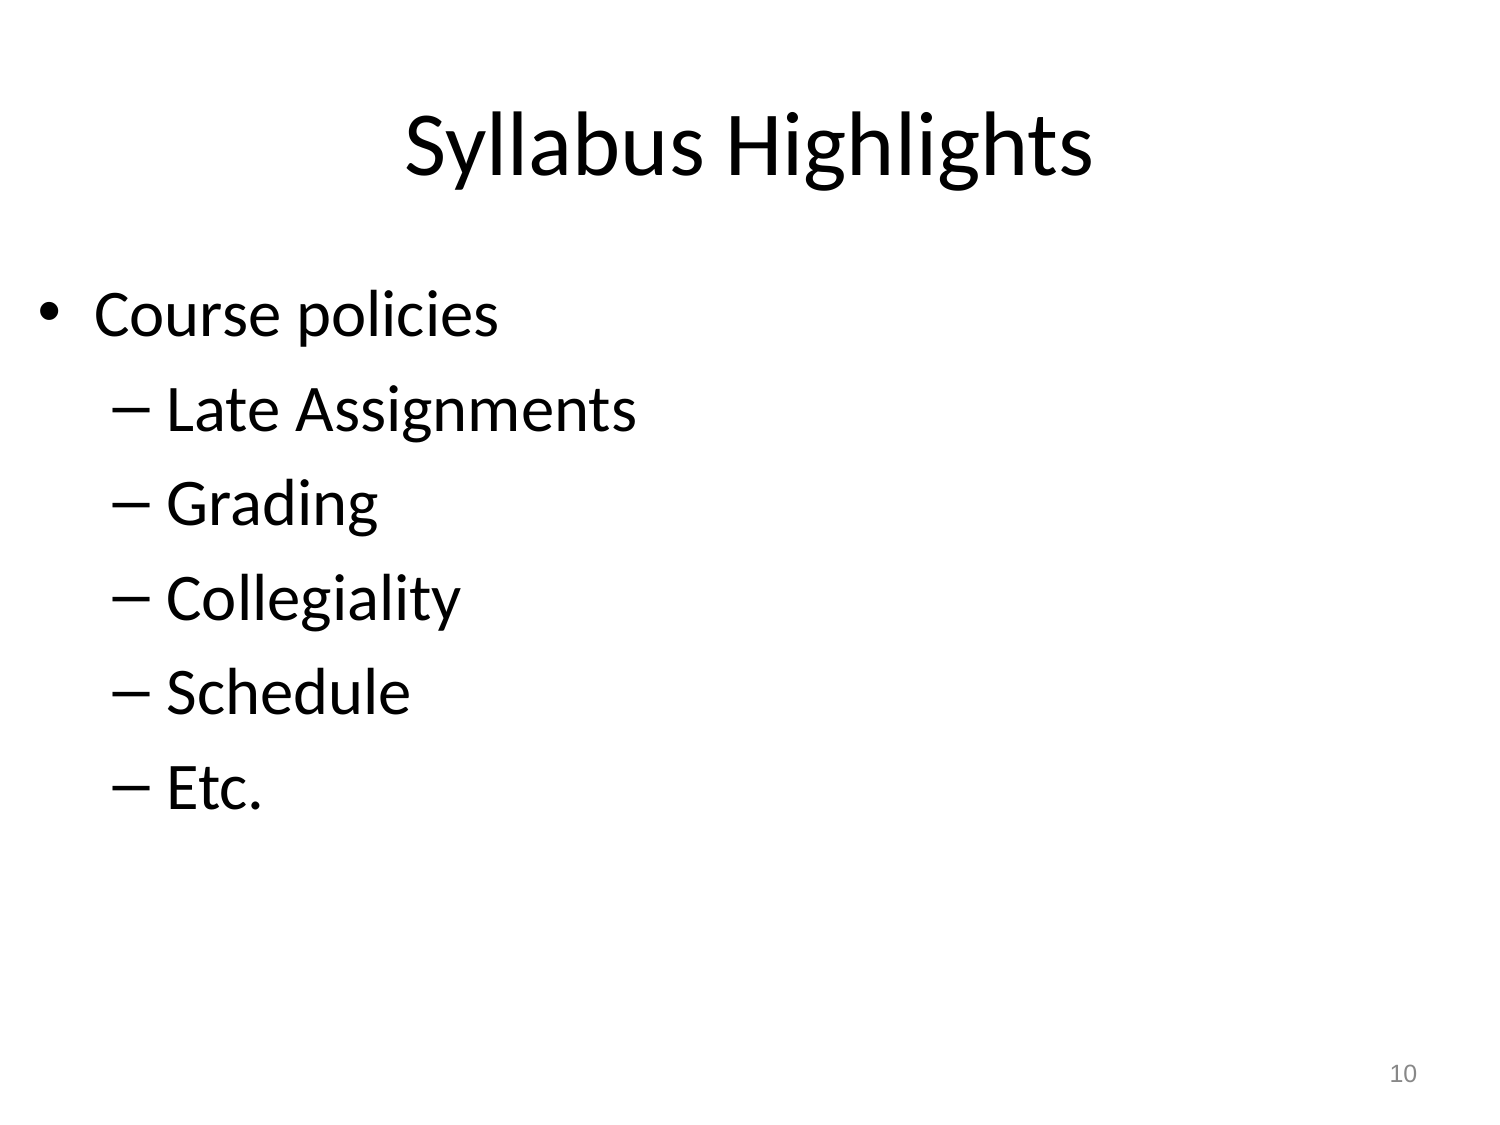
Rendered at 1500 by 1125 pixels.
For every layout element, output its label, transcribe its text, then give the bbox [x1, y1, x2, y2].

slide_number 10 [1074, 1050, 1426, 1095]
list Course policies Late Assignments Grading Collegiality Schedule Etc. [29, 261, 1451, 1125]
title Syllabus Highlights [74, 14, 1426, 261]
